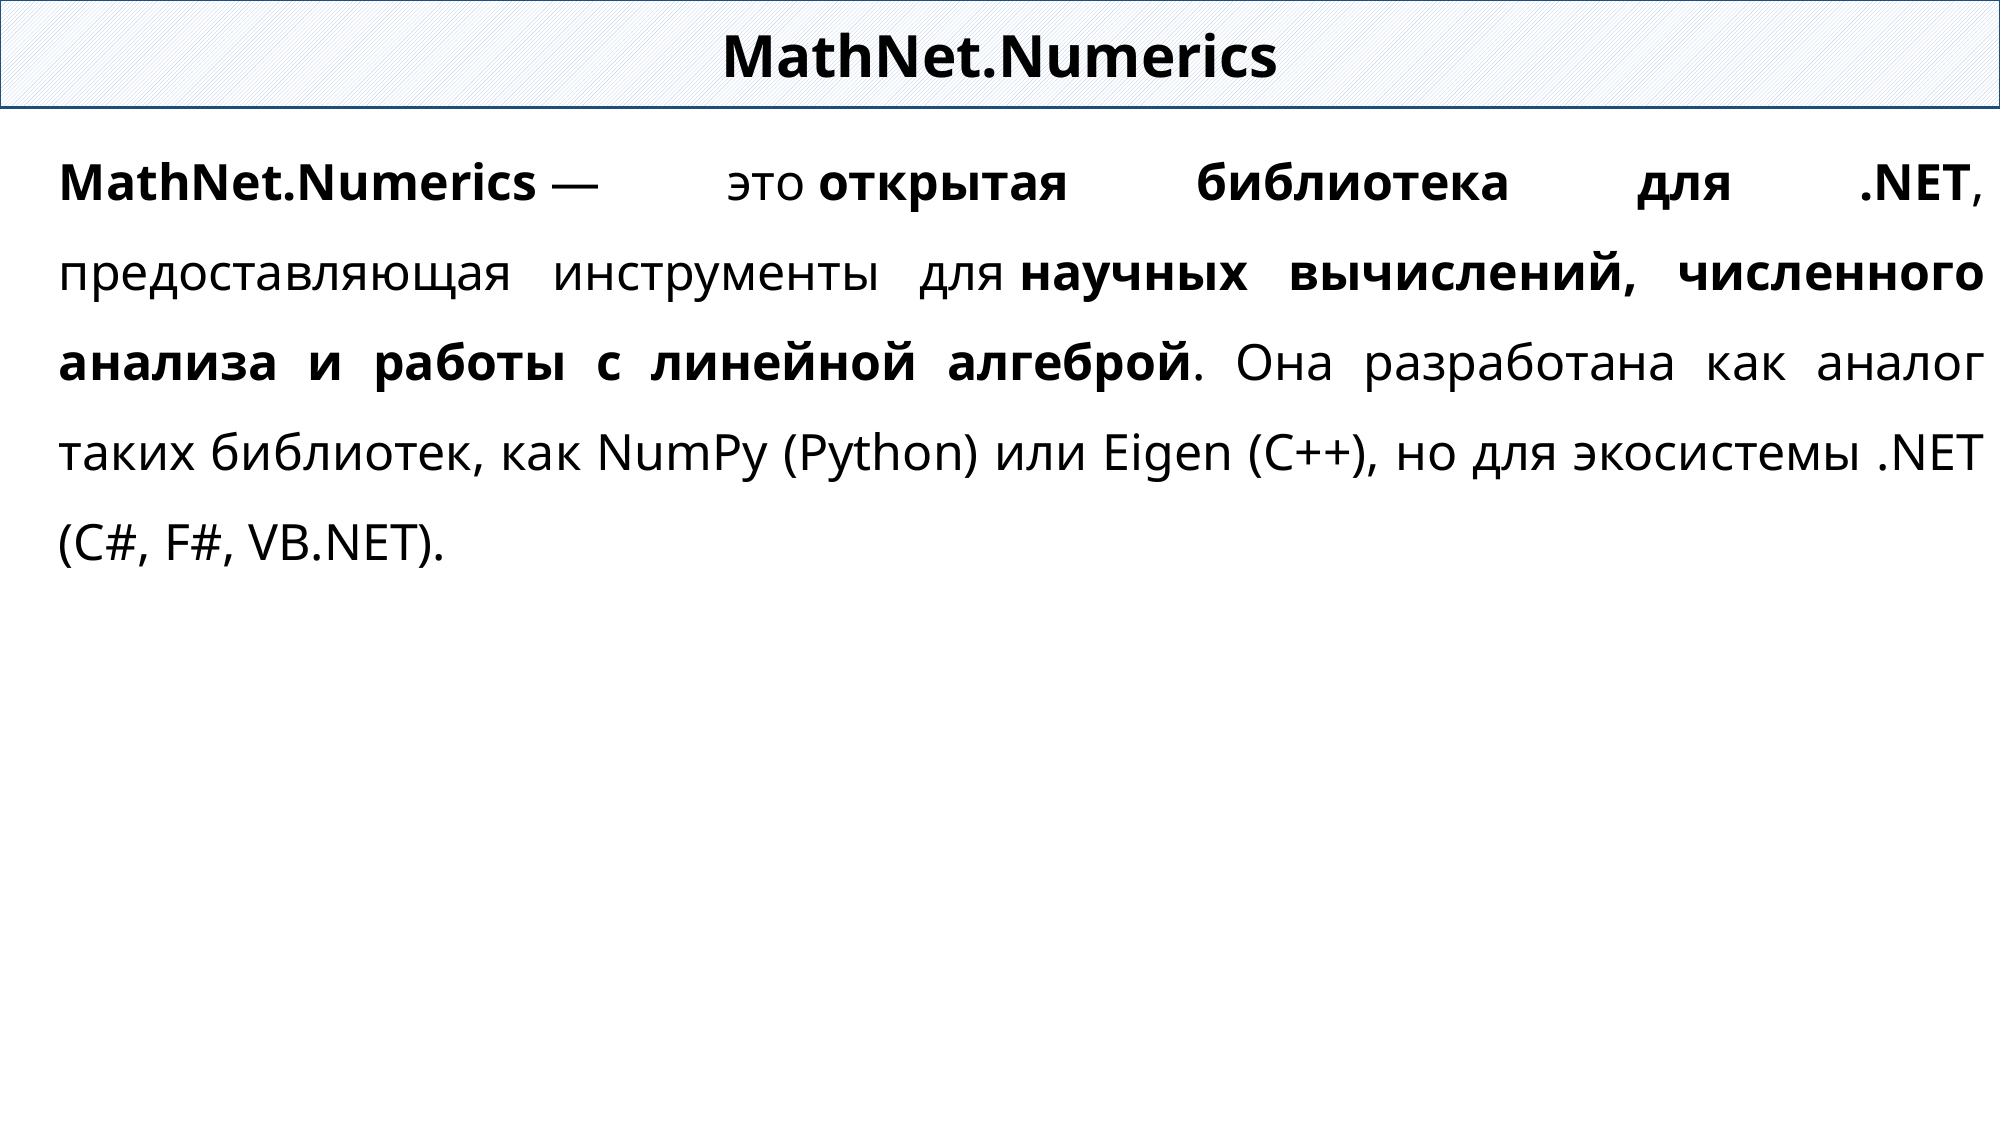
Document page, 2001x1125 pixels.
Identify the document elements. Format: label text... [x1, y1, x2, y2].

text_box MathNet.Numerics — это открытая библиотека для .NET, предоставляющая инструменты для научных вычислений, численного анализа и работы с линейной алгеброй. Она разработана как аналог таких библиотек, как NumPy (Python) или Eigen (C++), но для экосистемы .NET (C#, F#, VB.NET). [0, 113, 2000, 579]
text_box MathNet.Numerics [0, 0, 2000, 108]
